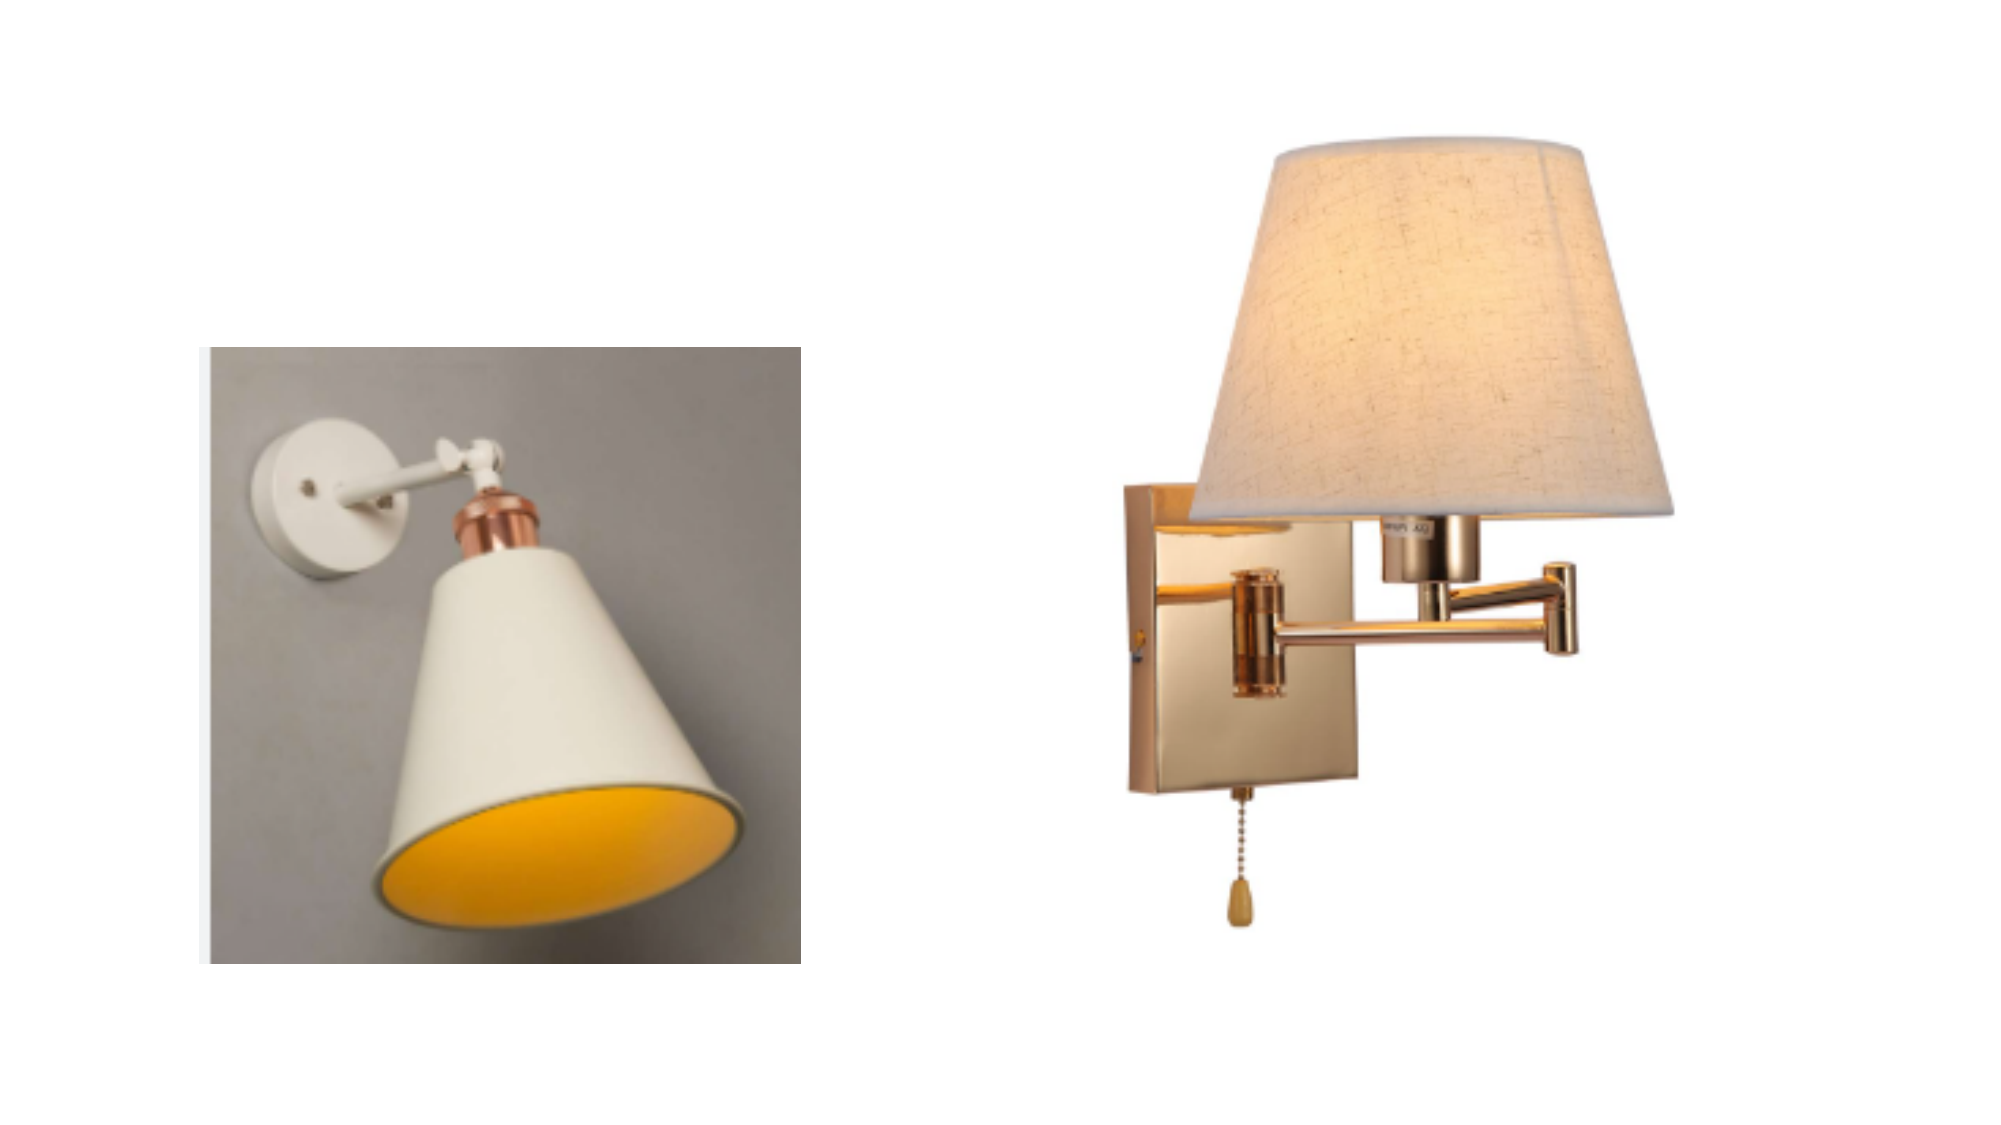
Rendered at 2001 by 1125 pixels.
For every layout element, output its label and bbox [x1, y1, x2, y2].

picture [1032, 94, 1735, 941]
list [199, 347, 800, 964]
